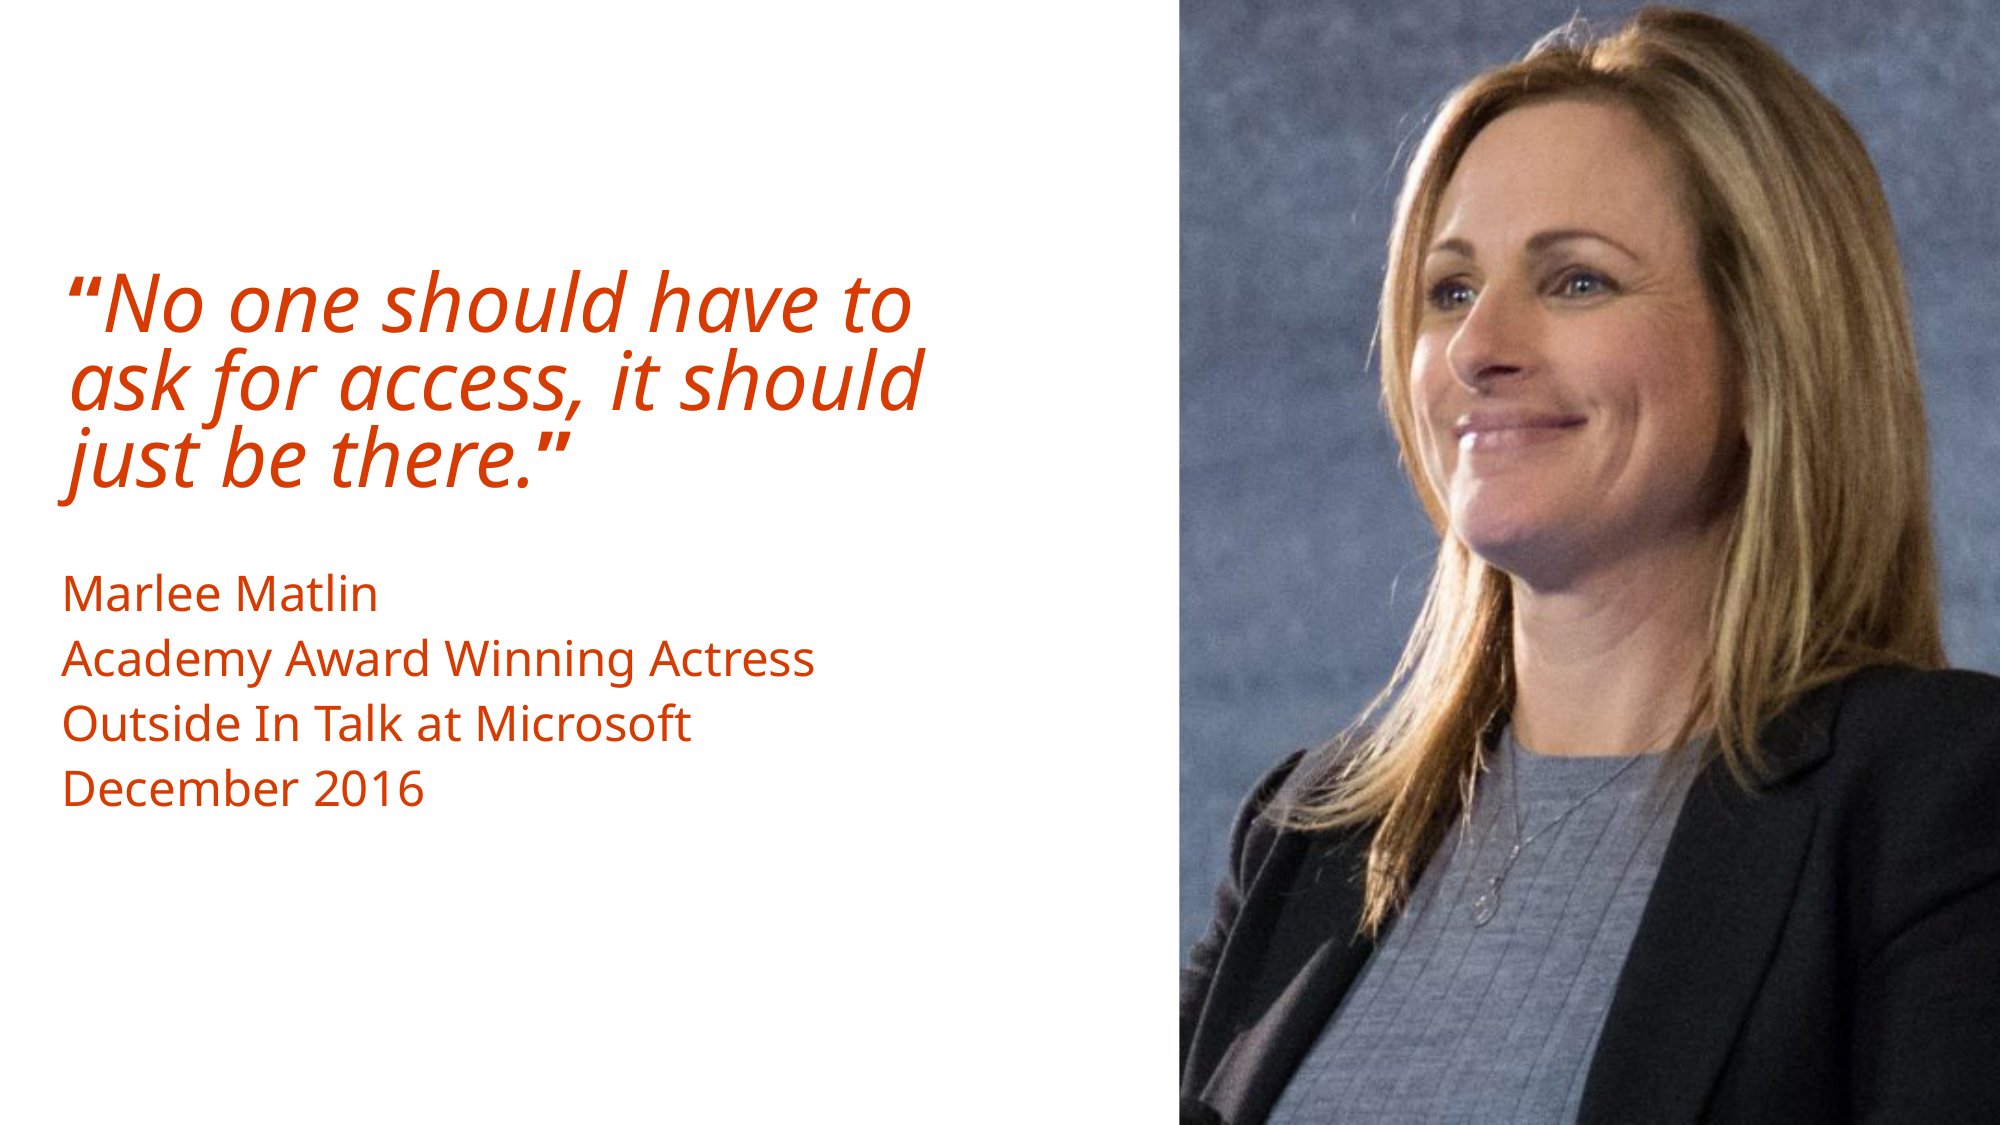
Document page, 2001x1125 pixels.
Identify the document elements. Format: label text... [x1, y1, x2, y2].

picture [1179, 0, 2000, 1125]
title “No one should have to ask for access, it should just be there.” [44, 256, 1079, 404]
text_box Marlee Matlin Academy Award Winning Actress Outside In Talk at Microsoft December 2016 [61, 562, 1144, 817]
